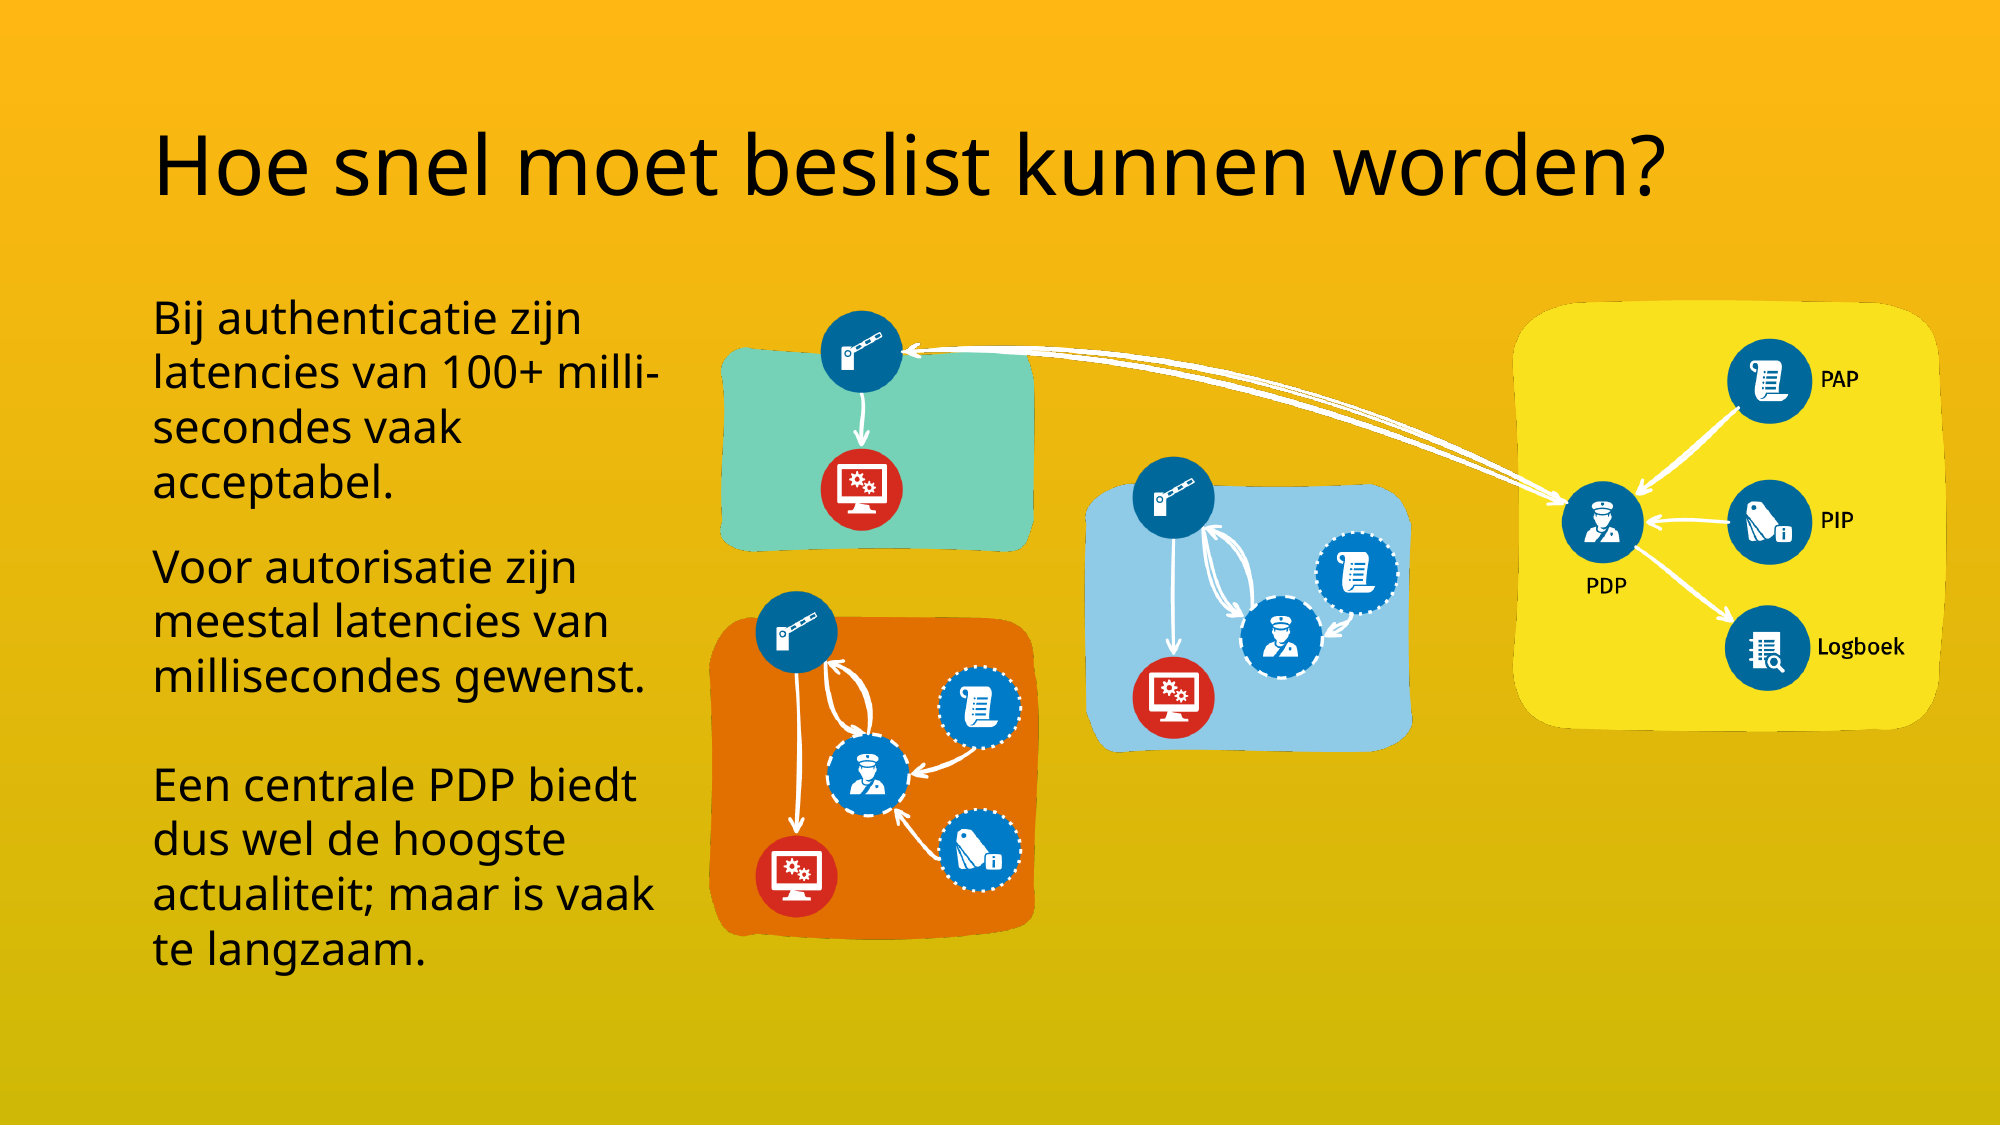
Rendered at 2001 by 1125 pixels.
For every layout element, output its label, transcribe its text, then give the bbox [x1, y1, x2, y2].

title Hoe snel moet beslist kunnen worden? [137, 59, 1892, 278]
list Bij authenticatie zijn latencies van 100+ milli-secondes vaak acceptabel. Voor autorisatie zijn meestal latencies van millisecondes gewenst. Een centrale PDP biedt dus wel de hoogste actualiteit; maar is vaak te langzaam. [137, 281, 682, 996]
picture [708, 294, 1985, 1083]
